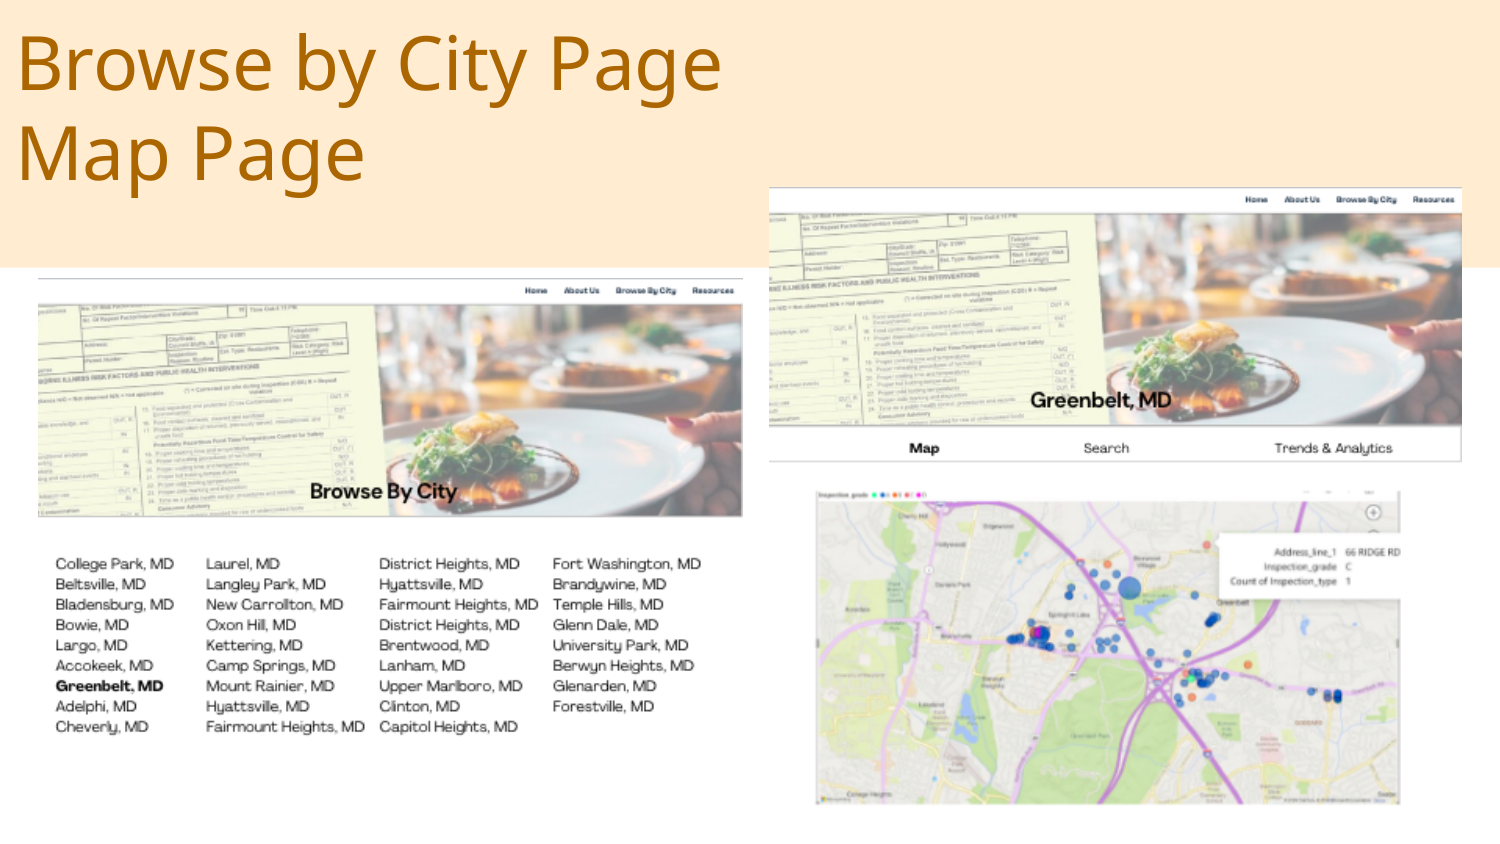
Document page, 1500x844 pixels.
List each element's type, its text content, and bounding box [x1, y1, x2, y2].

picture [769, 187, 1462, 835]
text_box Browse by City Page Map Page [0, 0, 1193, 210]
picture [38, 278, 744, 790]
